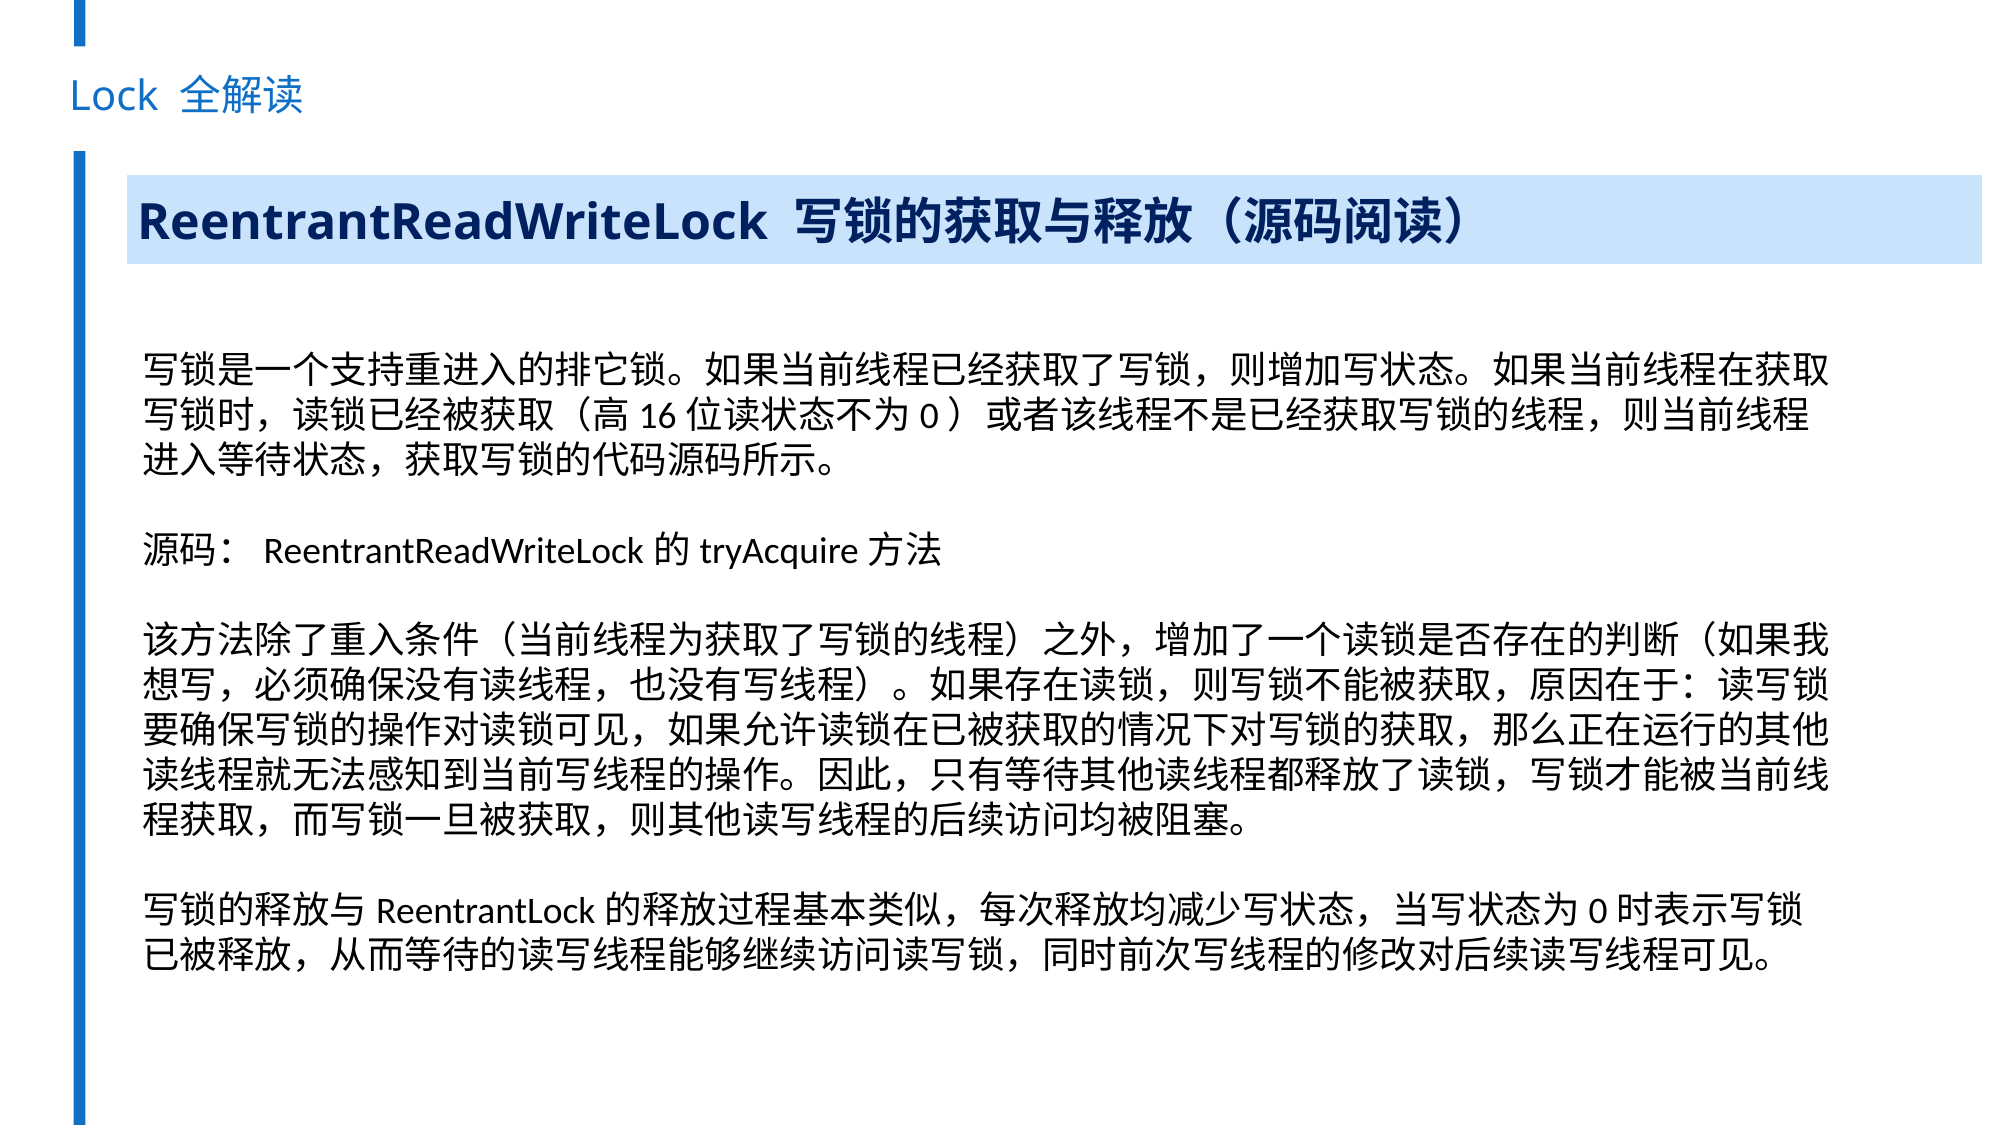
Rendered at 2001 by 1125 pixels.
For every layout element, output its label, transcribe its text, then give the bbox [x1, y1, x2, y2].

picture [489, 175, 1982, 264]
text_box 写锁是一个支持重进入的排它锁。如果当前线程已经获取了写锁，则增加写状态。如果当前线程在获取写锁时，读锁已经被获取（高16位读状态不为0）或者该线程不是已经获取写锁的线程，则当前线程进入等待状态，获取写锁的代码源码所示。 源码：ReentrantReadWriteLock的tryAcquire方法 该方法除了重入条件（当前线程为获取了写锁的线程）之外，增加了一个读锁是否存在的判断（如果我想写，必须确保没有读线程，也没有写线程）。如果存在读锁，则写锁不能被获取，原因在于：读写锁要确保写锁的操作对读锁可见，如果允许读锁在已被获取的情况下对写锁的获取，那么正在运行的其他读线程就无法感知到当前写线程的操作。因此，只有等待其他读线程都释放了读锁，写锁才能被当前线程获取，而写锁一旦被获取，则其他读写线程的后续访问均被阻塞。 写锁的释放与ReentrantLock的释放过程基本类似，每次释放均减少写状态，当写状态为0时表示写锁已被释放，从而等待的读写线程能够继续访问读写锁，同时前次写线程的修改对后续读写线程可见。 [489, 338, 1855, 984]
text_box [69, 0, 489, 1125]
